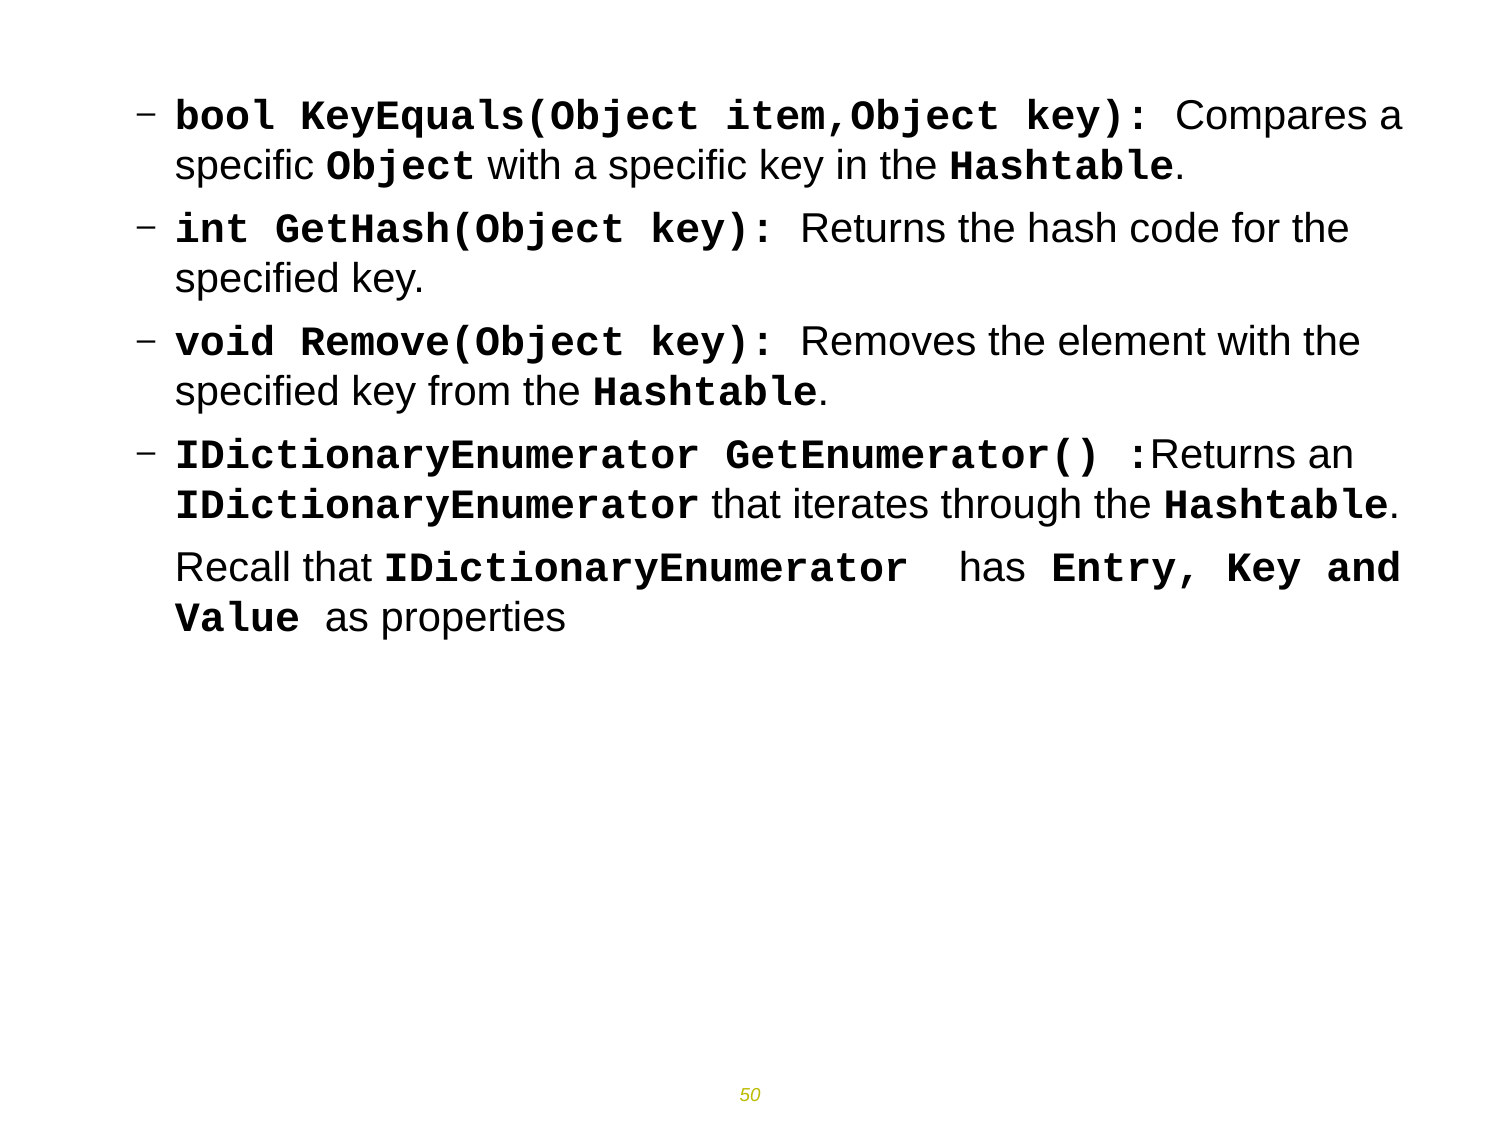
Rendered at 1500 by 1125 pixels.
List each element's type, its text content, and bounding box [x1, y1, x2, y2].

list bool KeyEquals(Object item,Object key): Compares a specific Object with a specific key in the Hashtable. int GetHash(Object key): Returns the hash code for the specified key. void Remove(Object key): Removes the element with the specified key from the Hashtable. IDictionaryEnumerator GetEnumerator() :Returns an IDictionaryEnumerator that iterates through the Hashtable. Recall that IDictionaryEnumerator has Entry, Key and Value as properties [99, 87, 1463, 1025]
slide_number 50 [574, 1074, 926, 1115]
